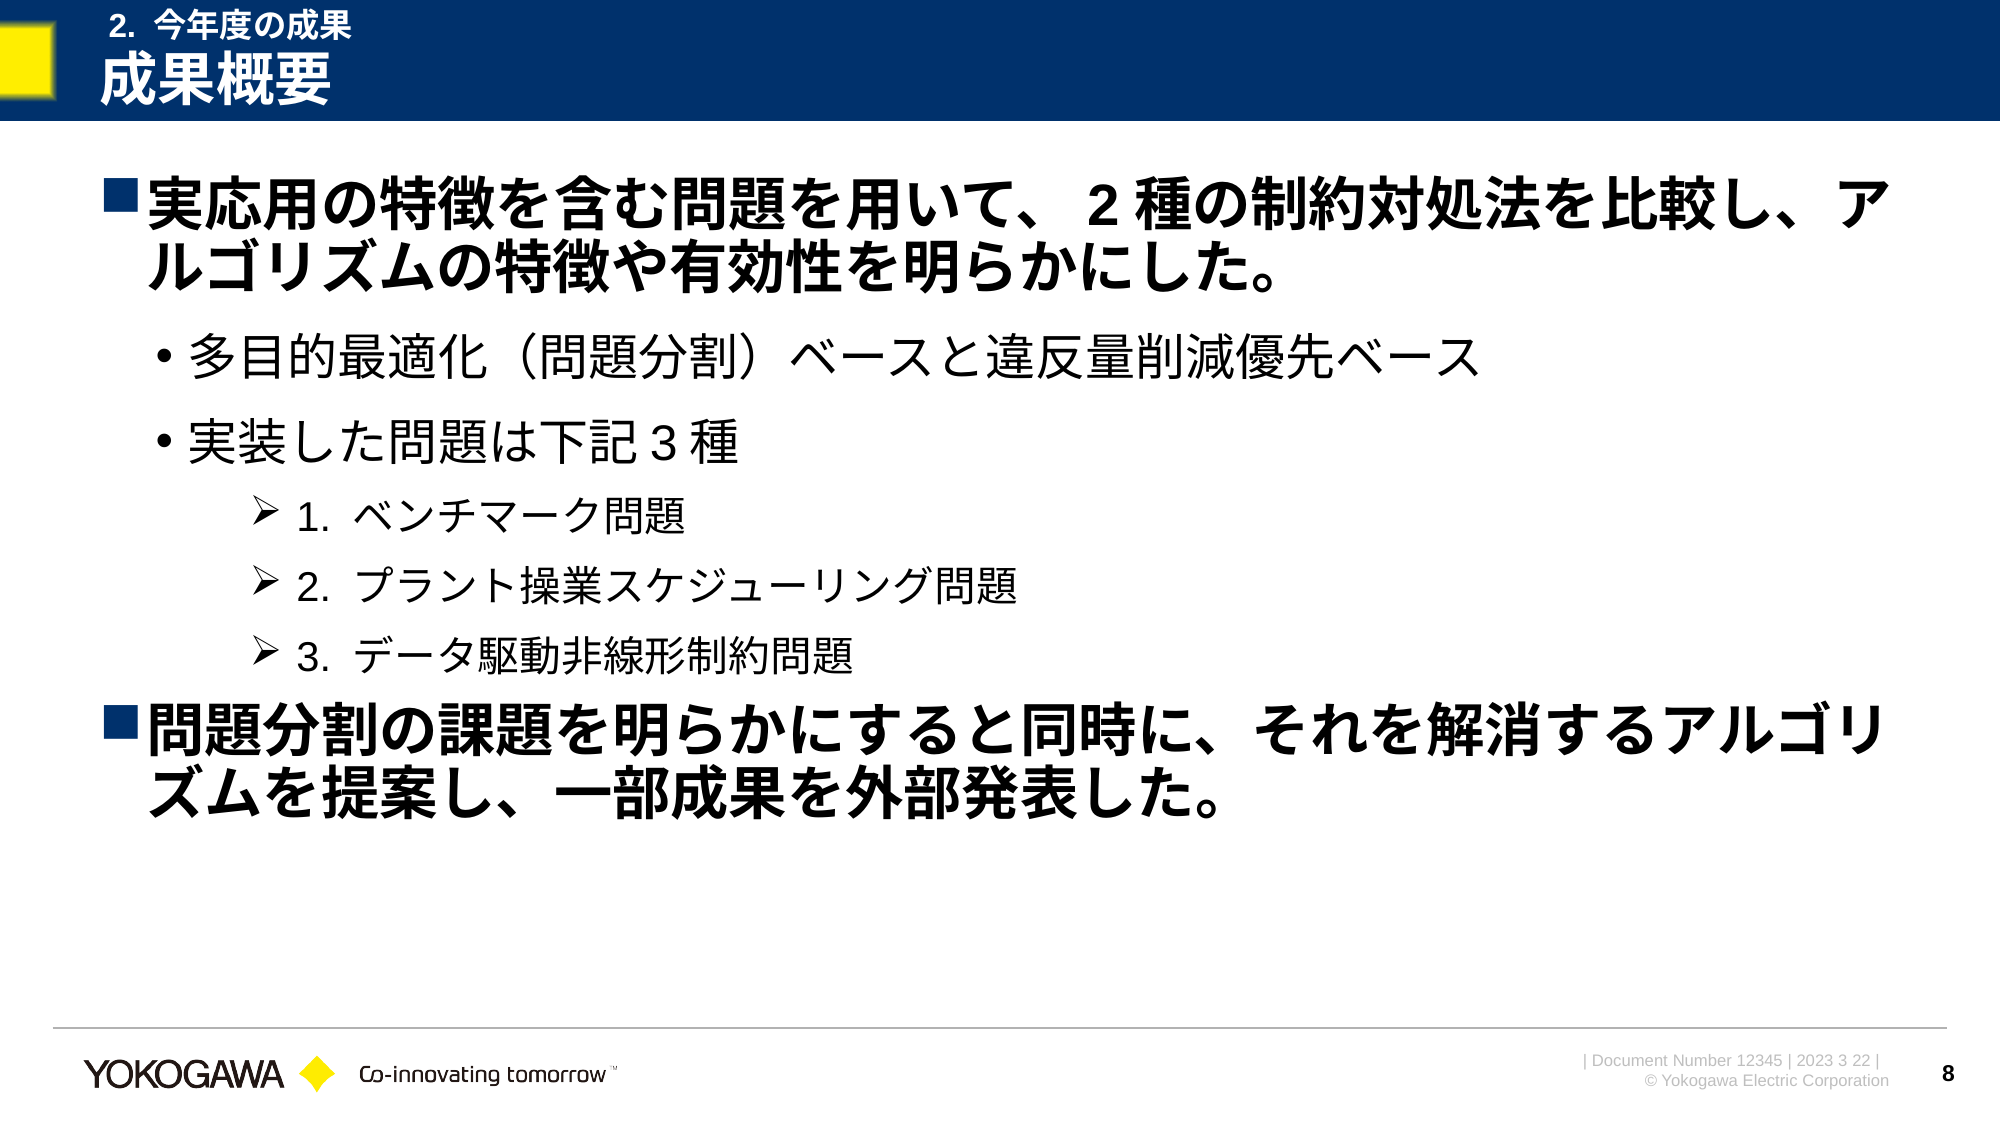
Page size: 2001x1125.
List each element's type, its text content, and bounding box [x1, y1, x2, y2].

picture [0, 6, 69, 115]
picture [83, 1055, 617, 1093]
text_box 実応用の特徴を含む問題を用いて、2種の制約対処法を比較し、アルゴリズムの特徴や有効性を明らかにした。 多目的最適化（問題分割）ベースと違反量削減優先ベース 実装した問題は下記3種 1. ベンチマーク問題 2. プラント操業スケジューリング問題 3. データ駆動非線形制約問題 問題分割の課題を明らかにすると同時に、それを解消するアルゴリズムを提案し、一部成果を外部発表した。 [84, 167, 1955, 554]
slide_number 8 [1904, 1042, 1970, 1103]
title 成果概要 [84, 39, 1955, 125]
text_box 2. 今年度の成果 [93, 0, 559, 52]
